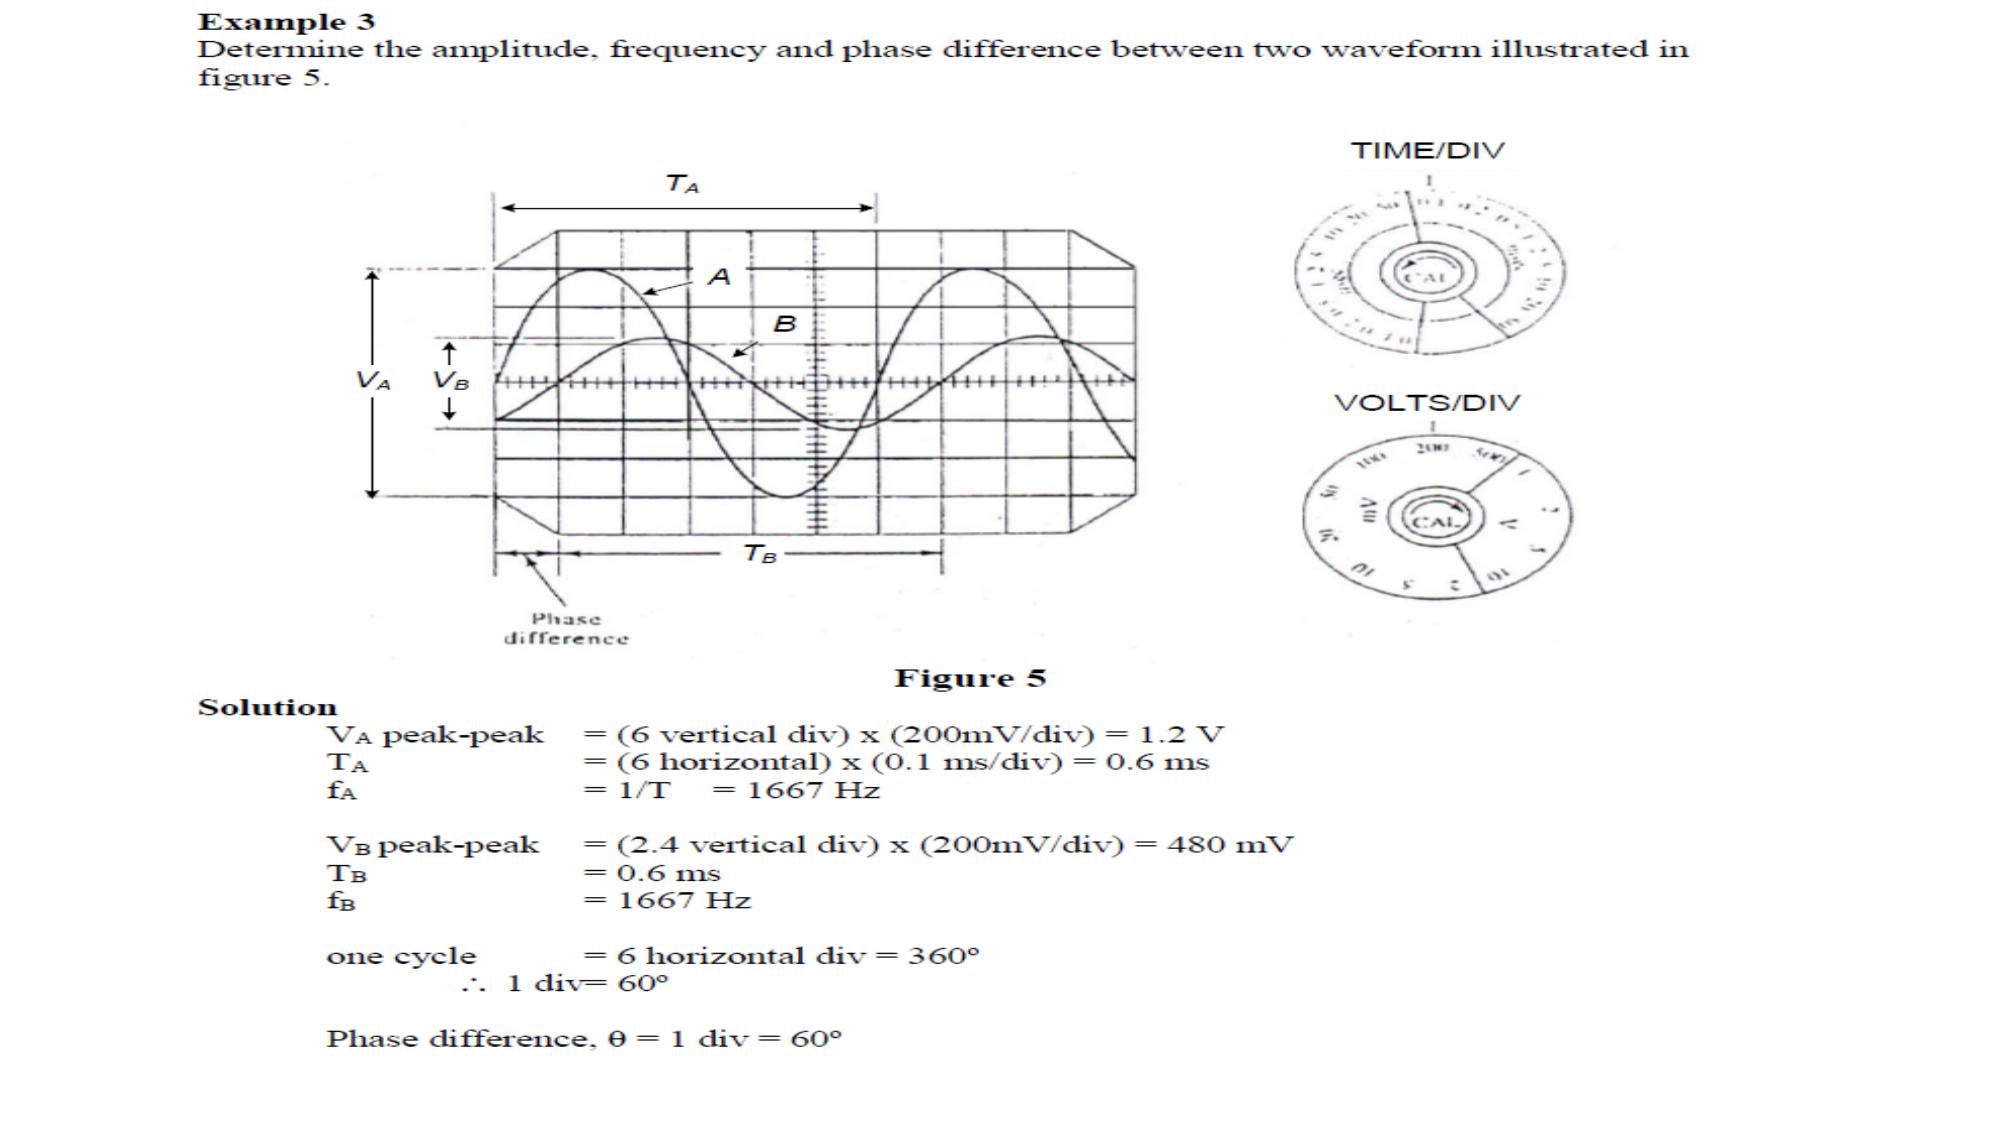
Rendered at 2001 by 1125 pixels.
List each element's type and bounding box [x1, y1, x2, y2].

picture [137, 0, 1882, 1088]
